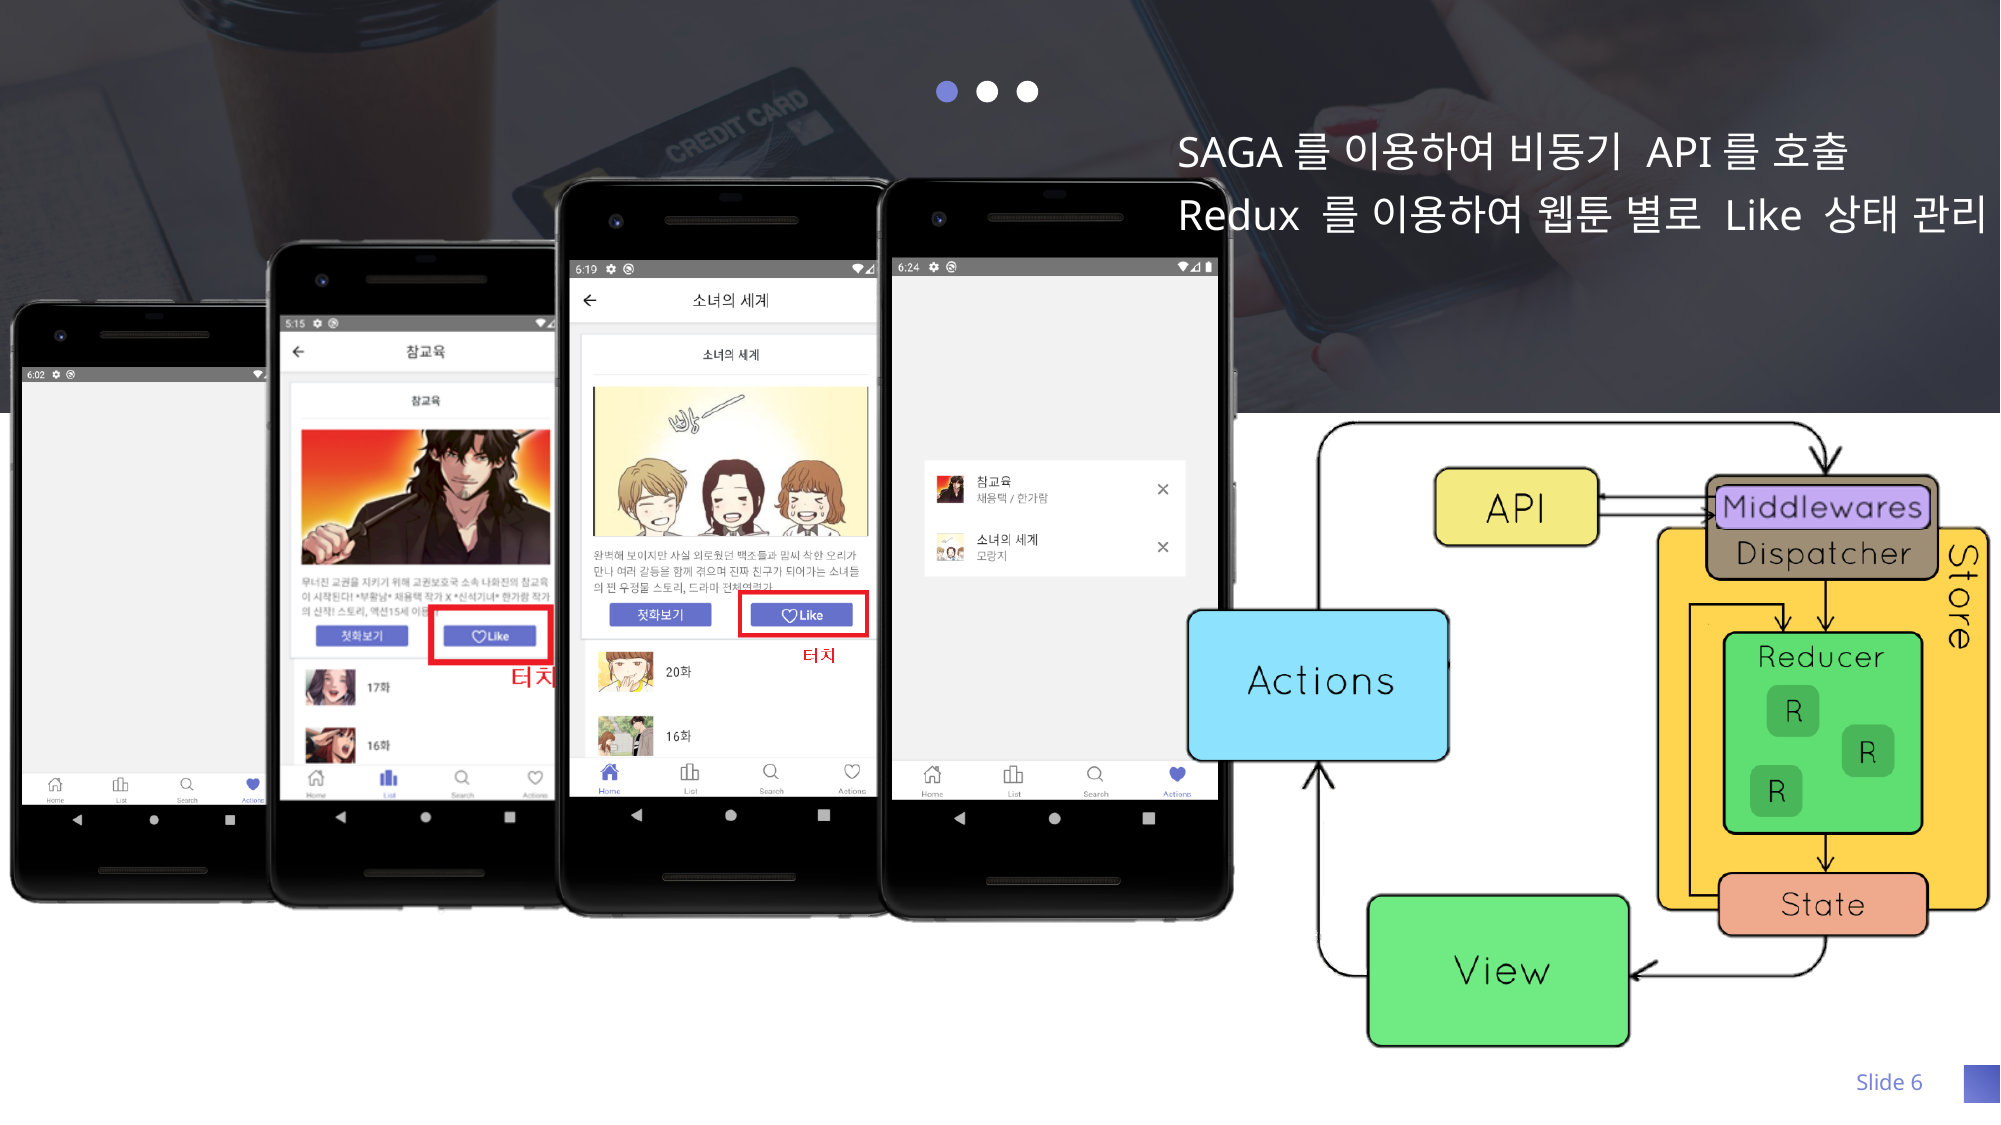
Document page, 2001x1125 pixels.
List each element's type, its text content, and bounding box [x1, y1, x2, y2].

text_box [1963, 1064, 2000, 1104]
picture [0, 0, 2000, 1052]
slide_number Slide 6 [1766, 1065, 1939, 1103]
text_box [936, 80, 1039, 103]
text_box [1177, 126, 2000, 404]
